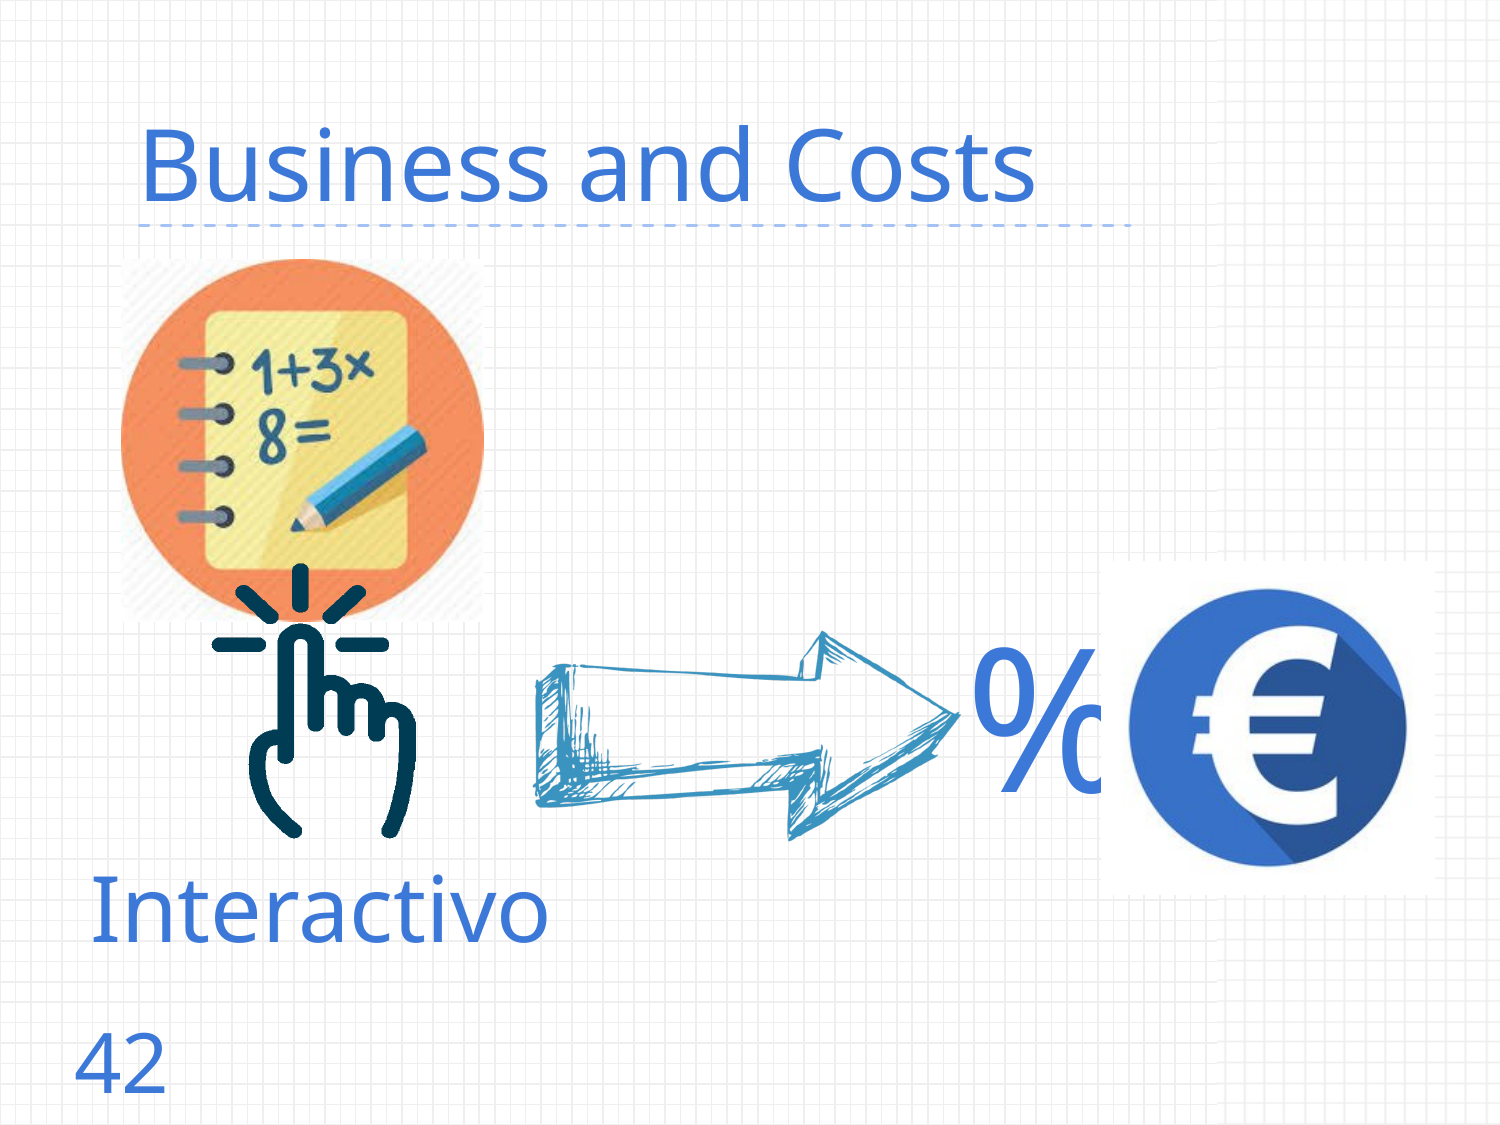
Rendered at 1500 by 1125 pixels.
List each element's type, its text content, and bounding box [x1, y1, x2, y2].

picture [1101, 0, 1500, 1125]
picture [509, 621, 981, 850]
picture [121, 259, 484, 852]
text_box 42 [59, 996, 195, 1125]
title Business and Costs [122, 49, 1130, 237]
text_box Interactivo [59, 830, 584, 976]
text_box % [986, 708, 1096, 847]
